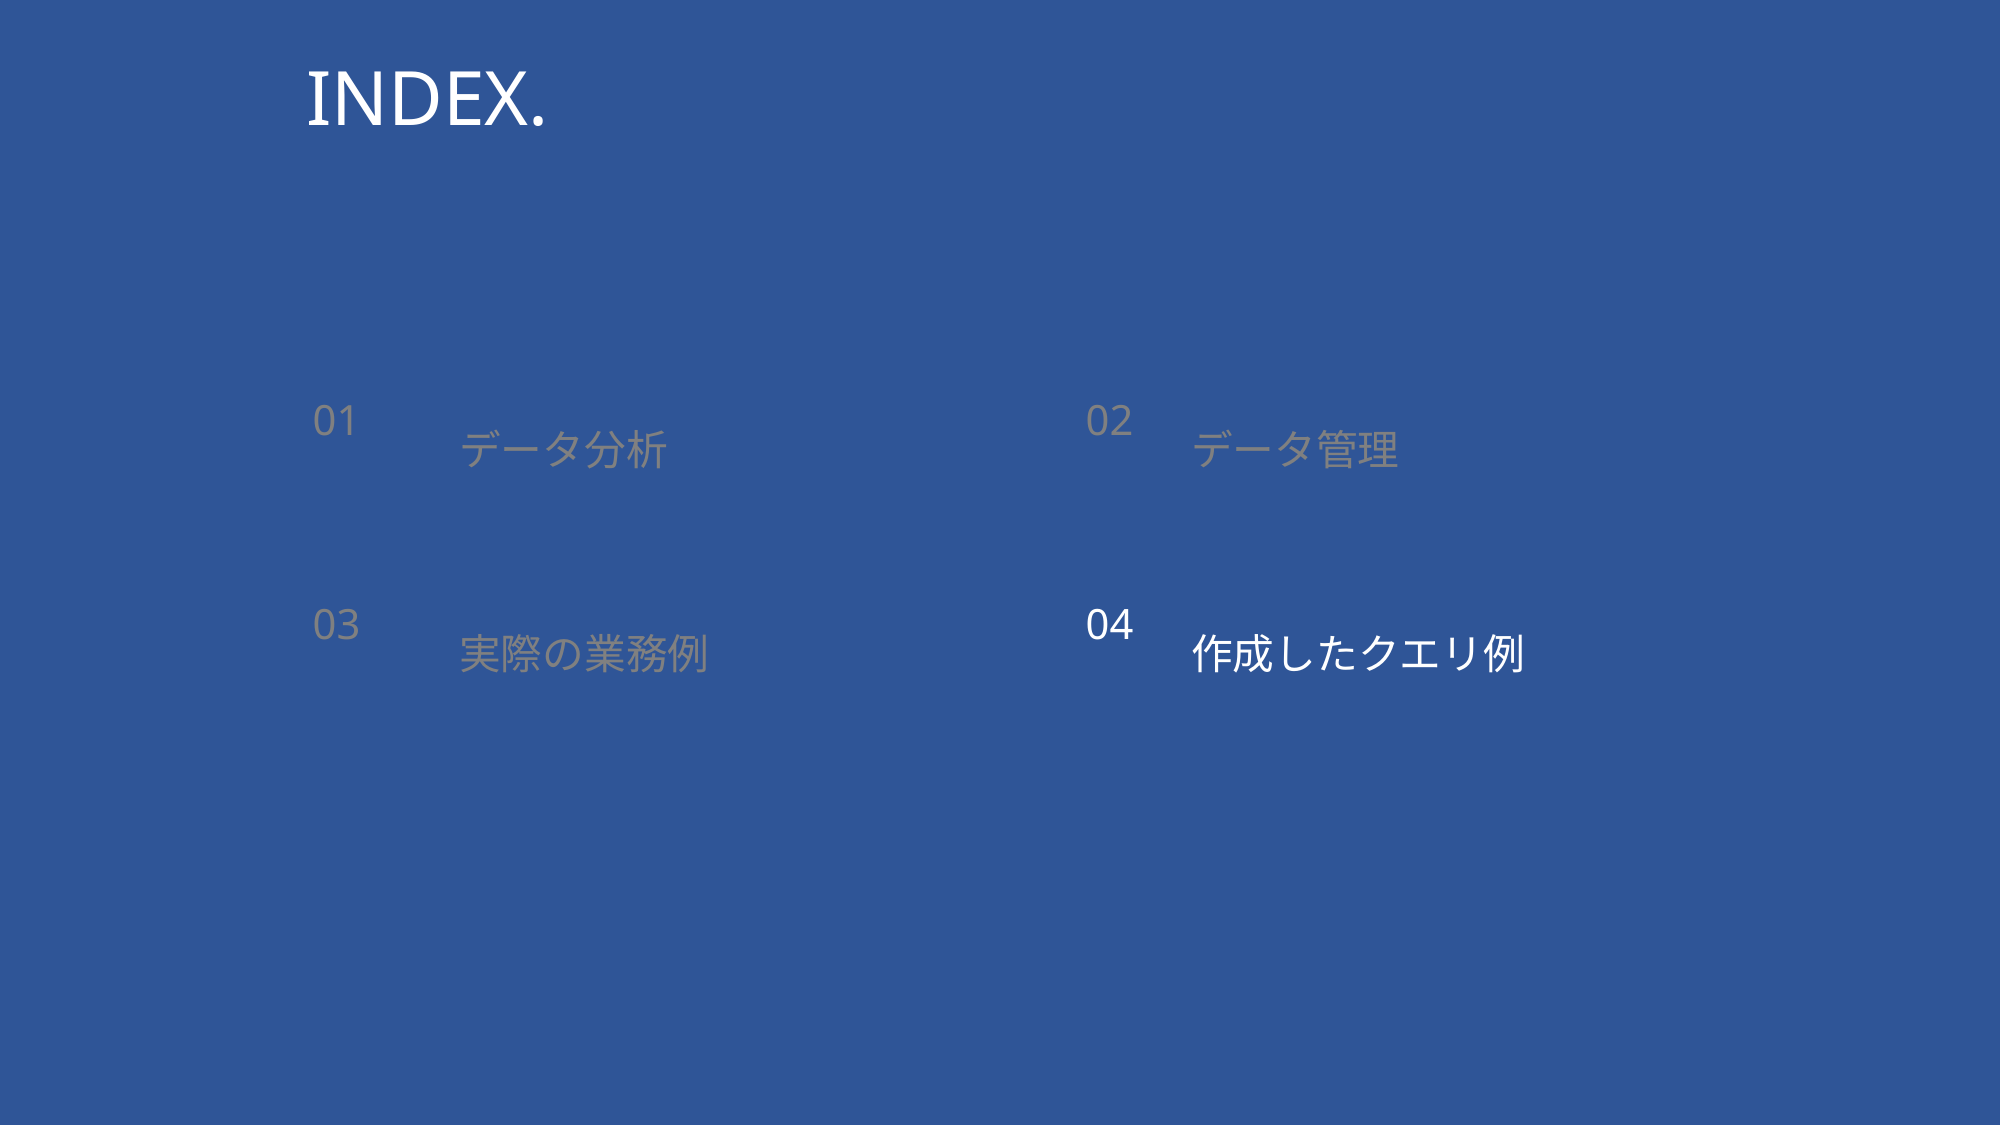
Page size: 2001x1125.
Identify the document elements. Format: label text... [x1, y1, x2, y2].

text_box [0, 0, 2000, 1125]
text_box データ分析 [444, 416, 953, 482]
text_box 作成したクエリ例 [1176, 620, 1685, 686]
text_box 01 [297, 386, 428, 452]
text_box 実際の業務例 [444, 620, 953, 686]
text_box データ管理 [1176, 416, 1781, 482]
text_box 02 [1070, 386, 1201, 452]
text_box INDEX. [291, 42, 800, 148]
text_box 04 [1070, 590, 1201, 656]
text_box 03 [297, 590, 428, 656]
